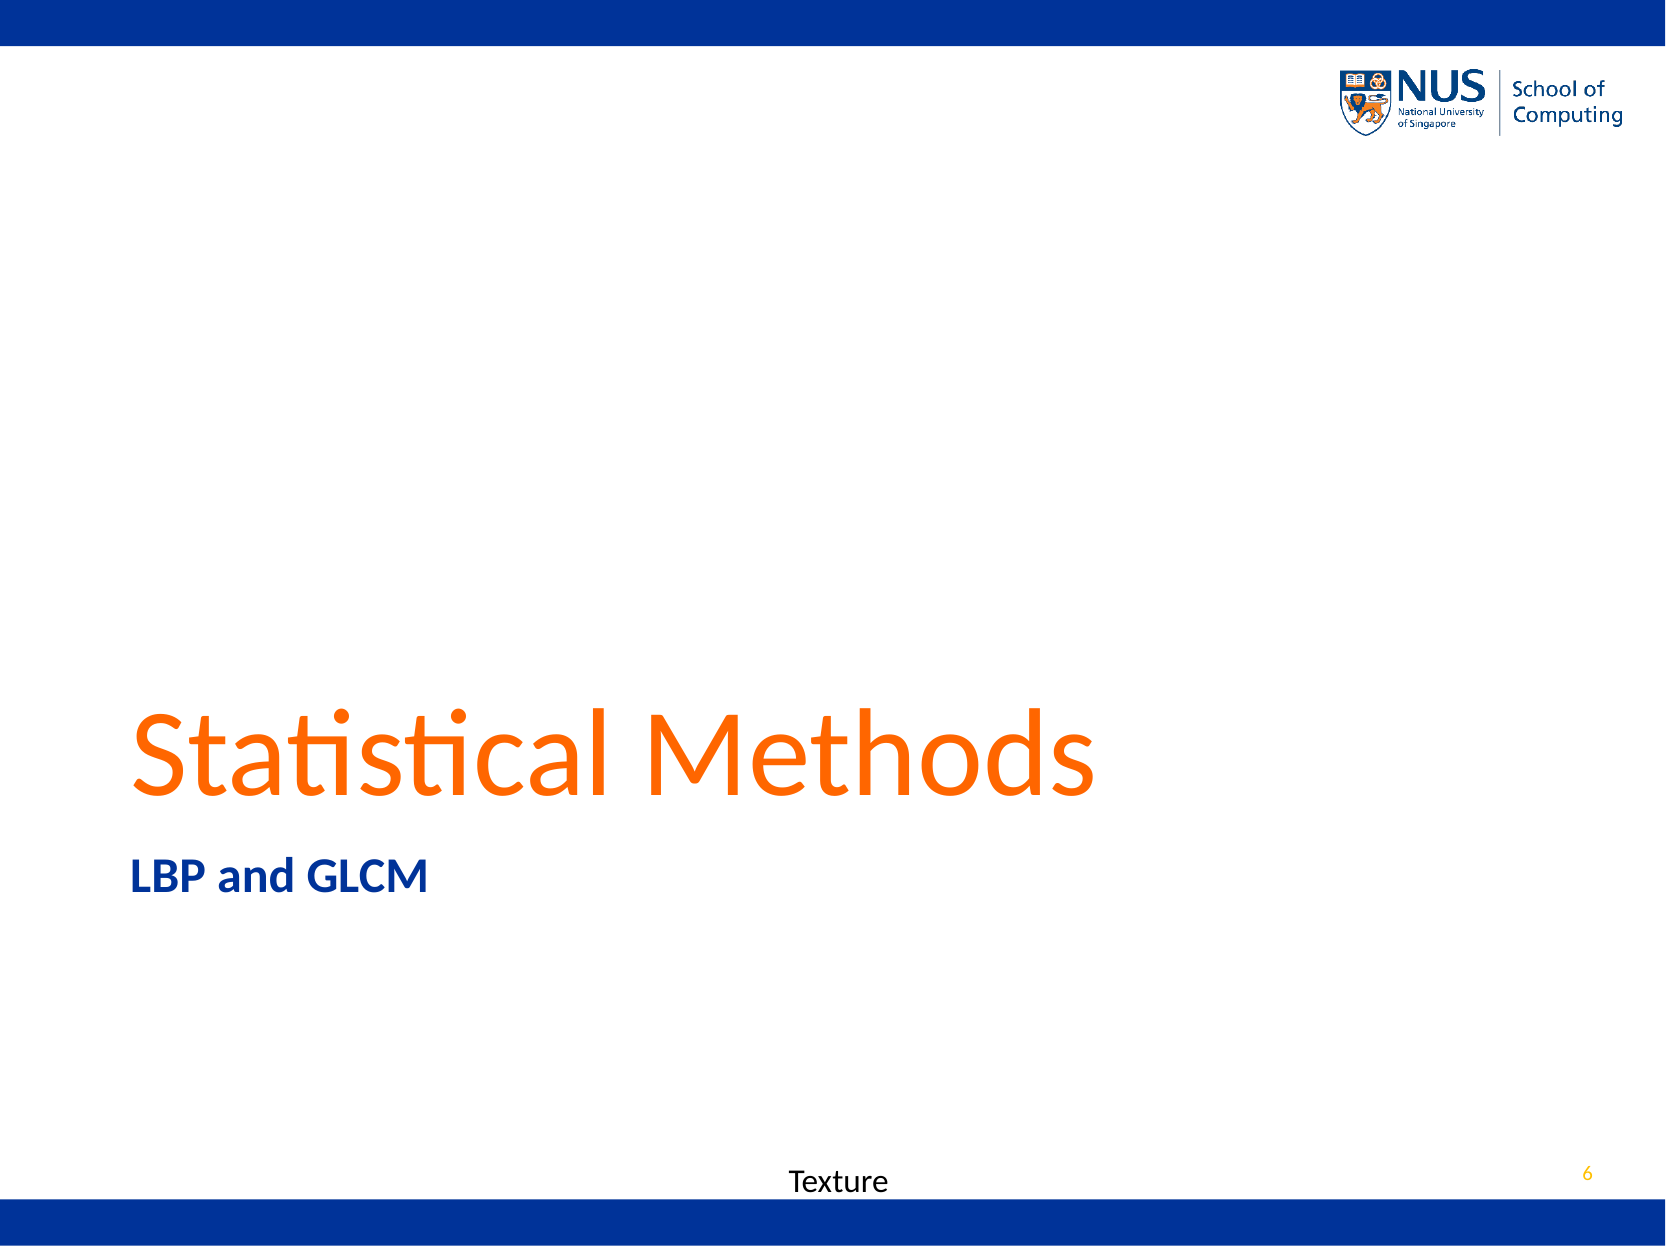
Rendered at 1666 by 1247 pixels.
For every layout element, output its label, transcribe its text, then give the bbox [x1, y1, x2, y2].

picture [1340, 69, 1622, 136]
slide_number 6 [1262, 1151, 1610, 1235]
footer Texture [575, 1151, 1103, 1235]
list LBP and GLCM [113, 833, 1550, 1107]
title Statistical Methods [113, 310, 1550, 829]
